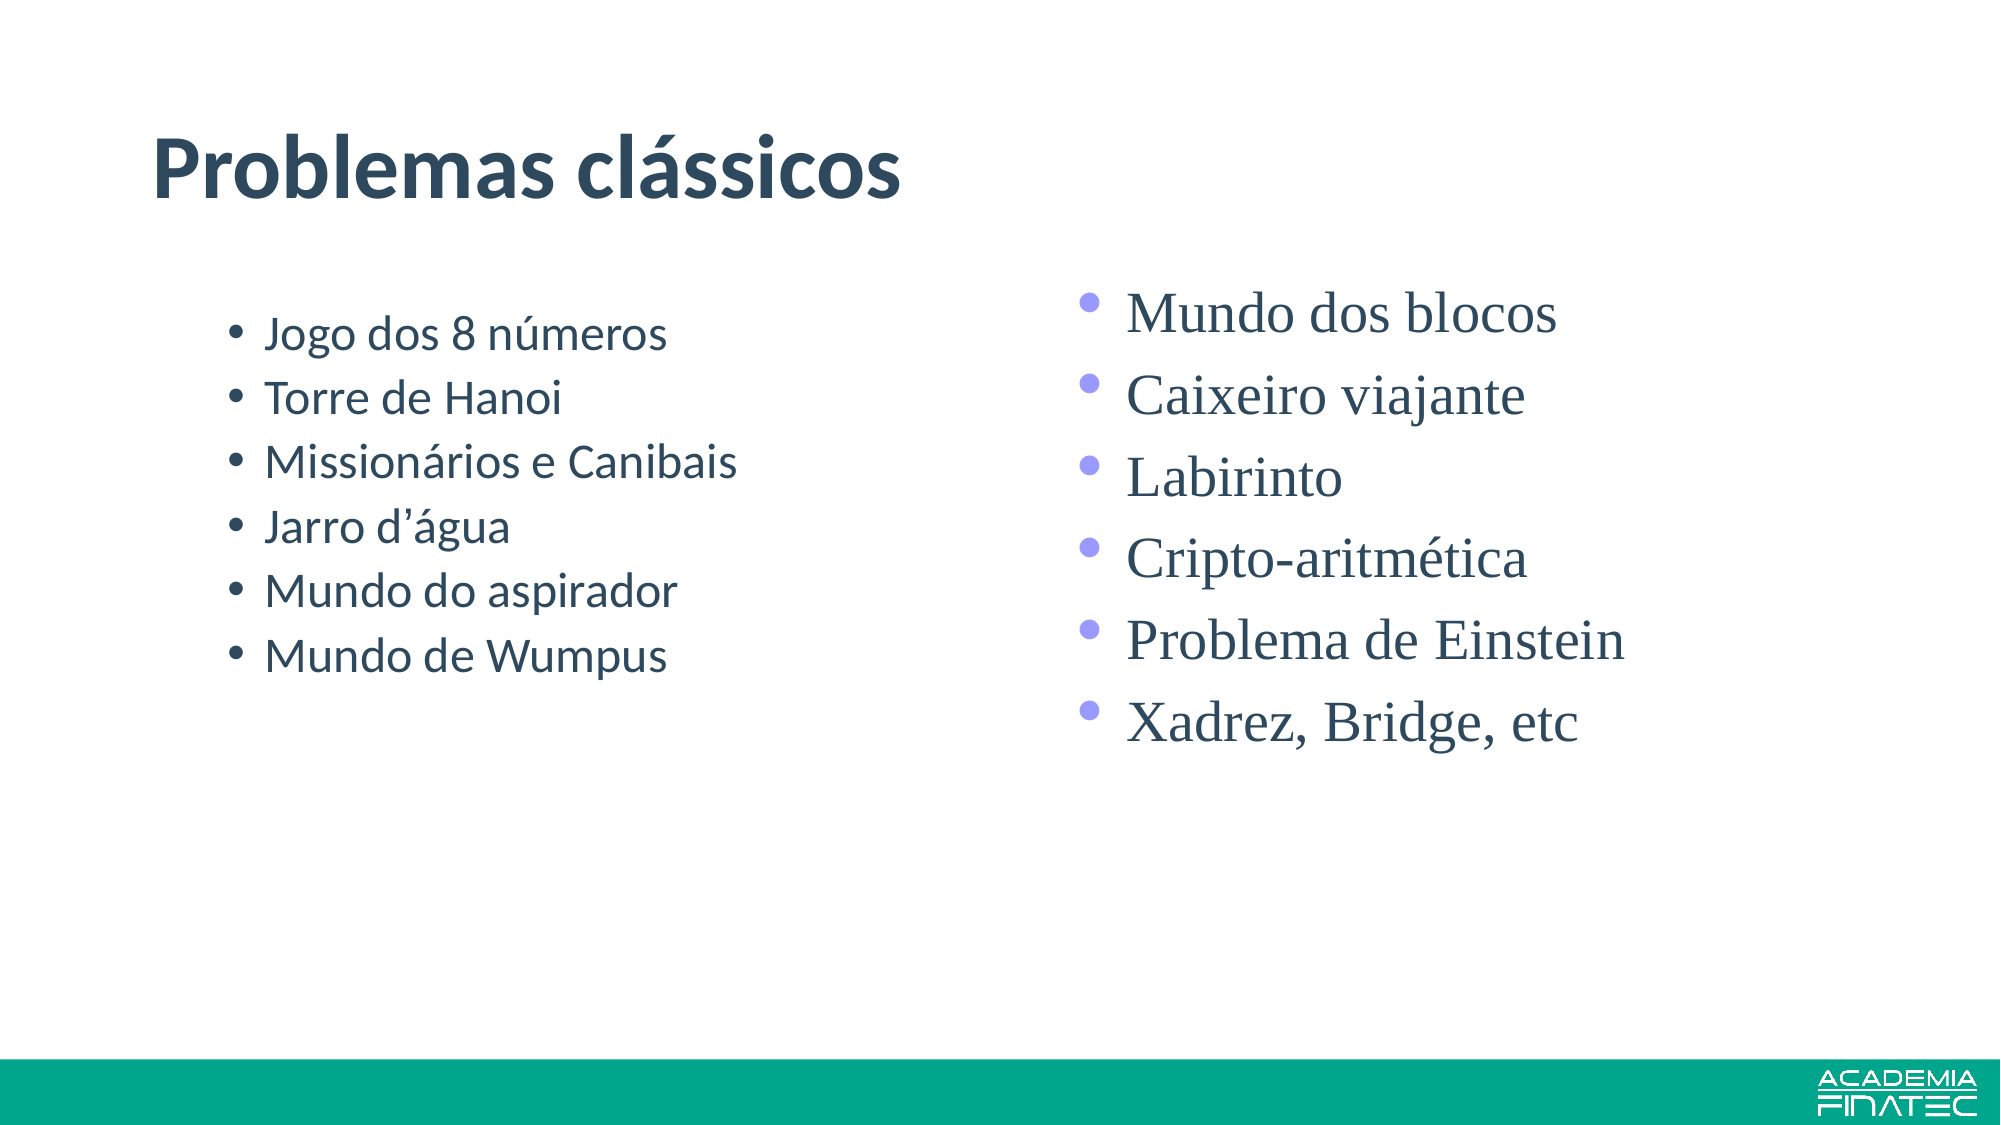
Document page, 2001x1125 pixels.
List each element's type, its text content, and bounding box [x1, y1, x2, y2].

picture [1811, 1062, 1984, 1122]
text_box Mundo dos blocos Caixeiro viajante Labirinto Cripto-aritmética Problema de Einstein Xadrez, Bridge, etc [990, 175, 1723, 1008]
list Jogo dos 8 números Torre de Hanoi Missionários e Canibais Jarro d’água Mundo do aspirador Mundo de Wumpus [137, 299, 1863, 1014]
title Problemas clássicos [137, 59, 1863, 278]
